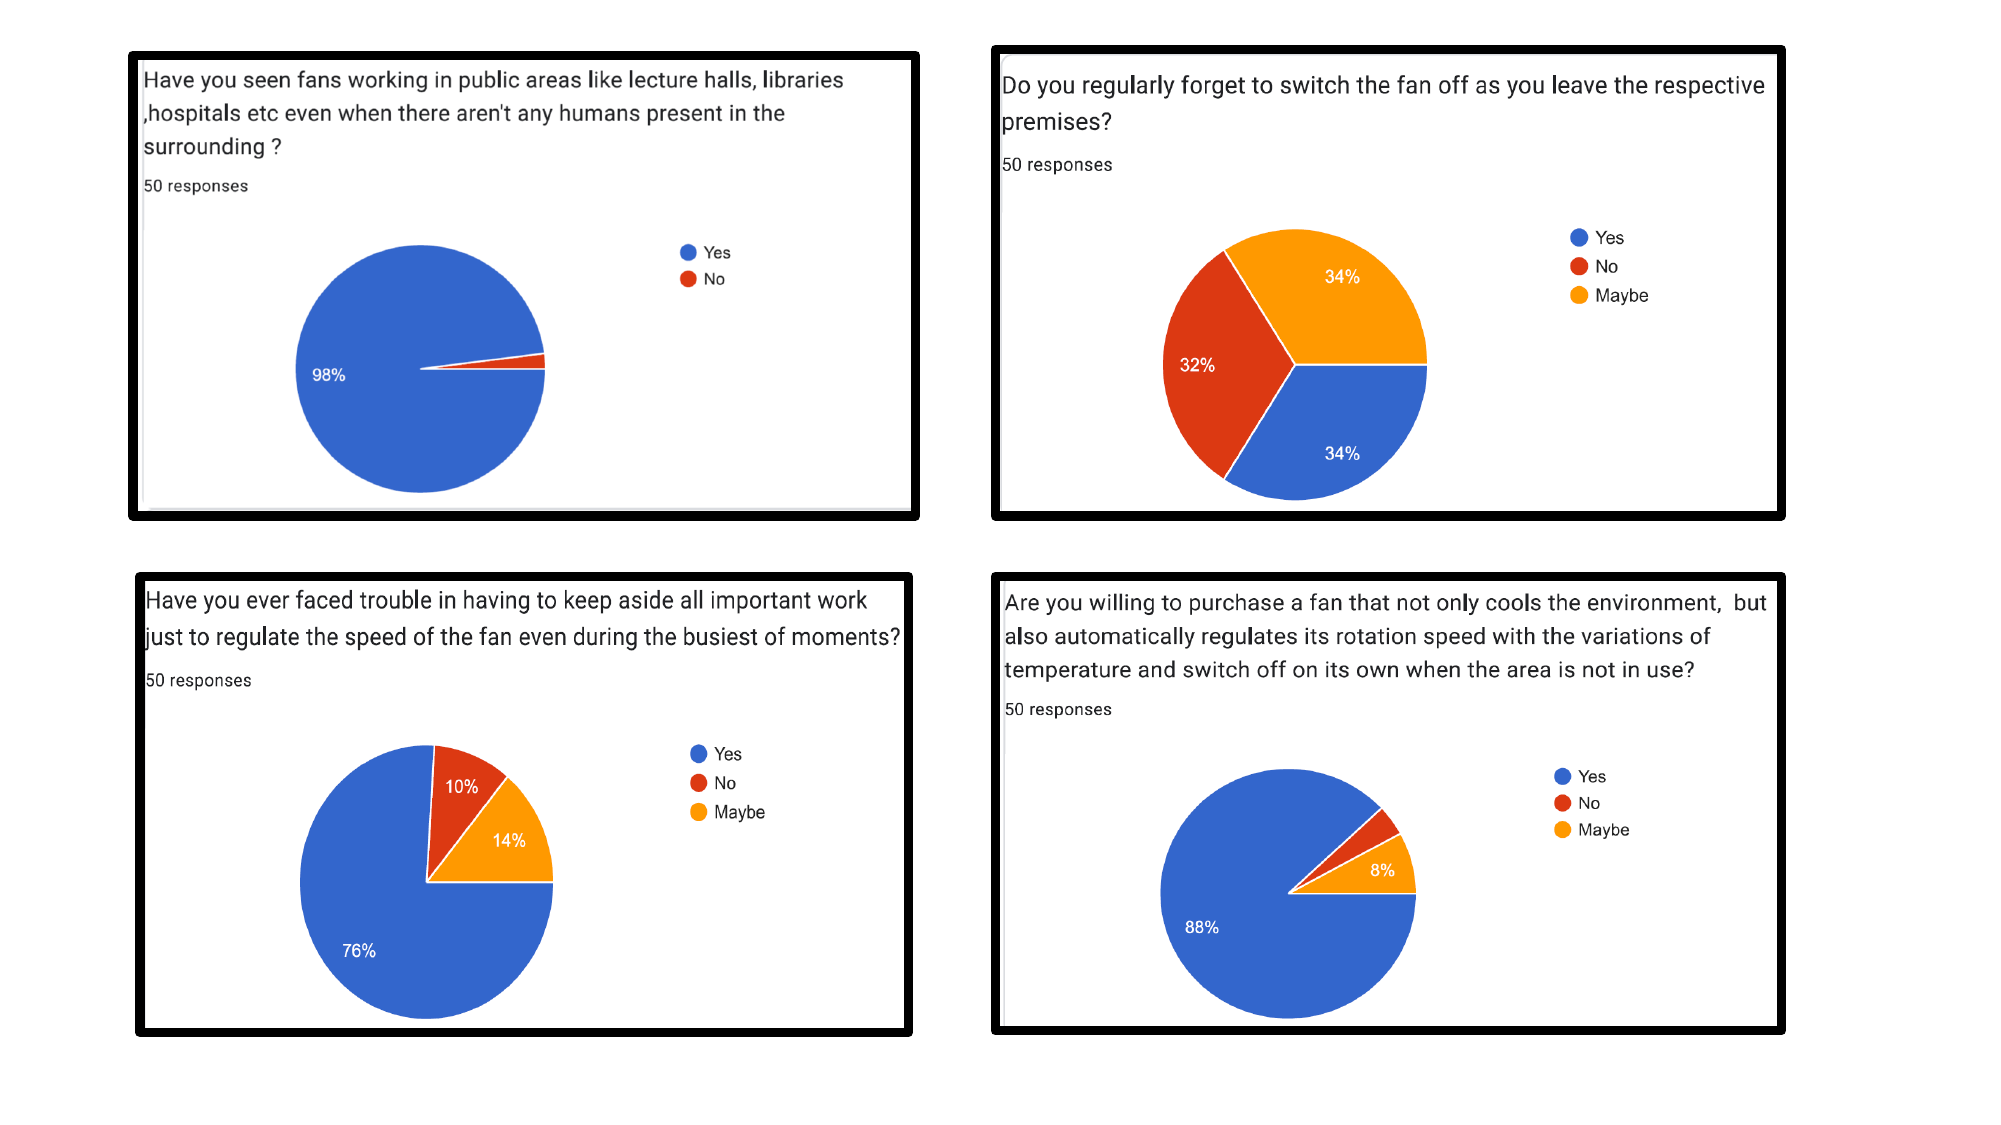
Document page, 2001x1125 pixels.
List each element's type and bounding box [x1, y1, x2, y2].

picture [144, 580, 904, 1028]
list [137, 59, 911, 512]
picture [999, 53, 1777, 512]
picture [999, 580, 1777, 1026]
